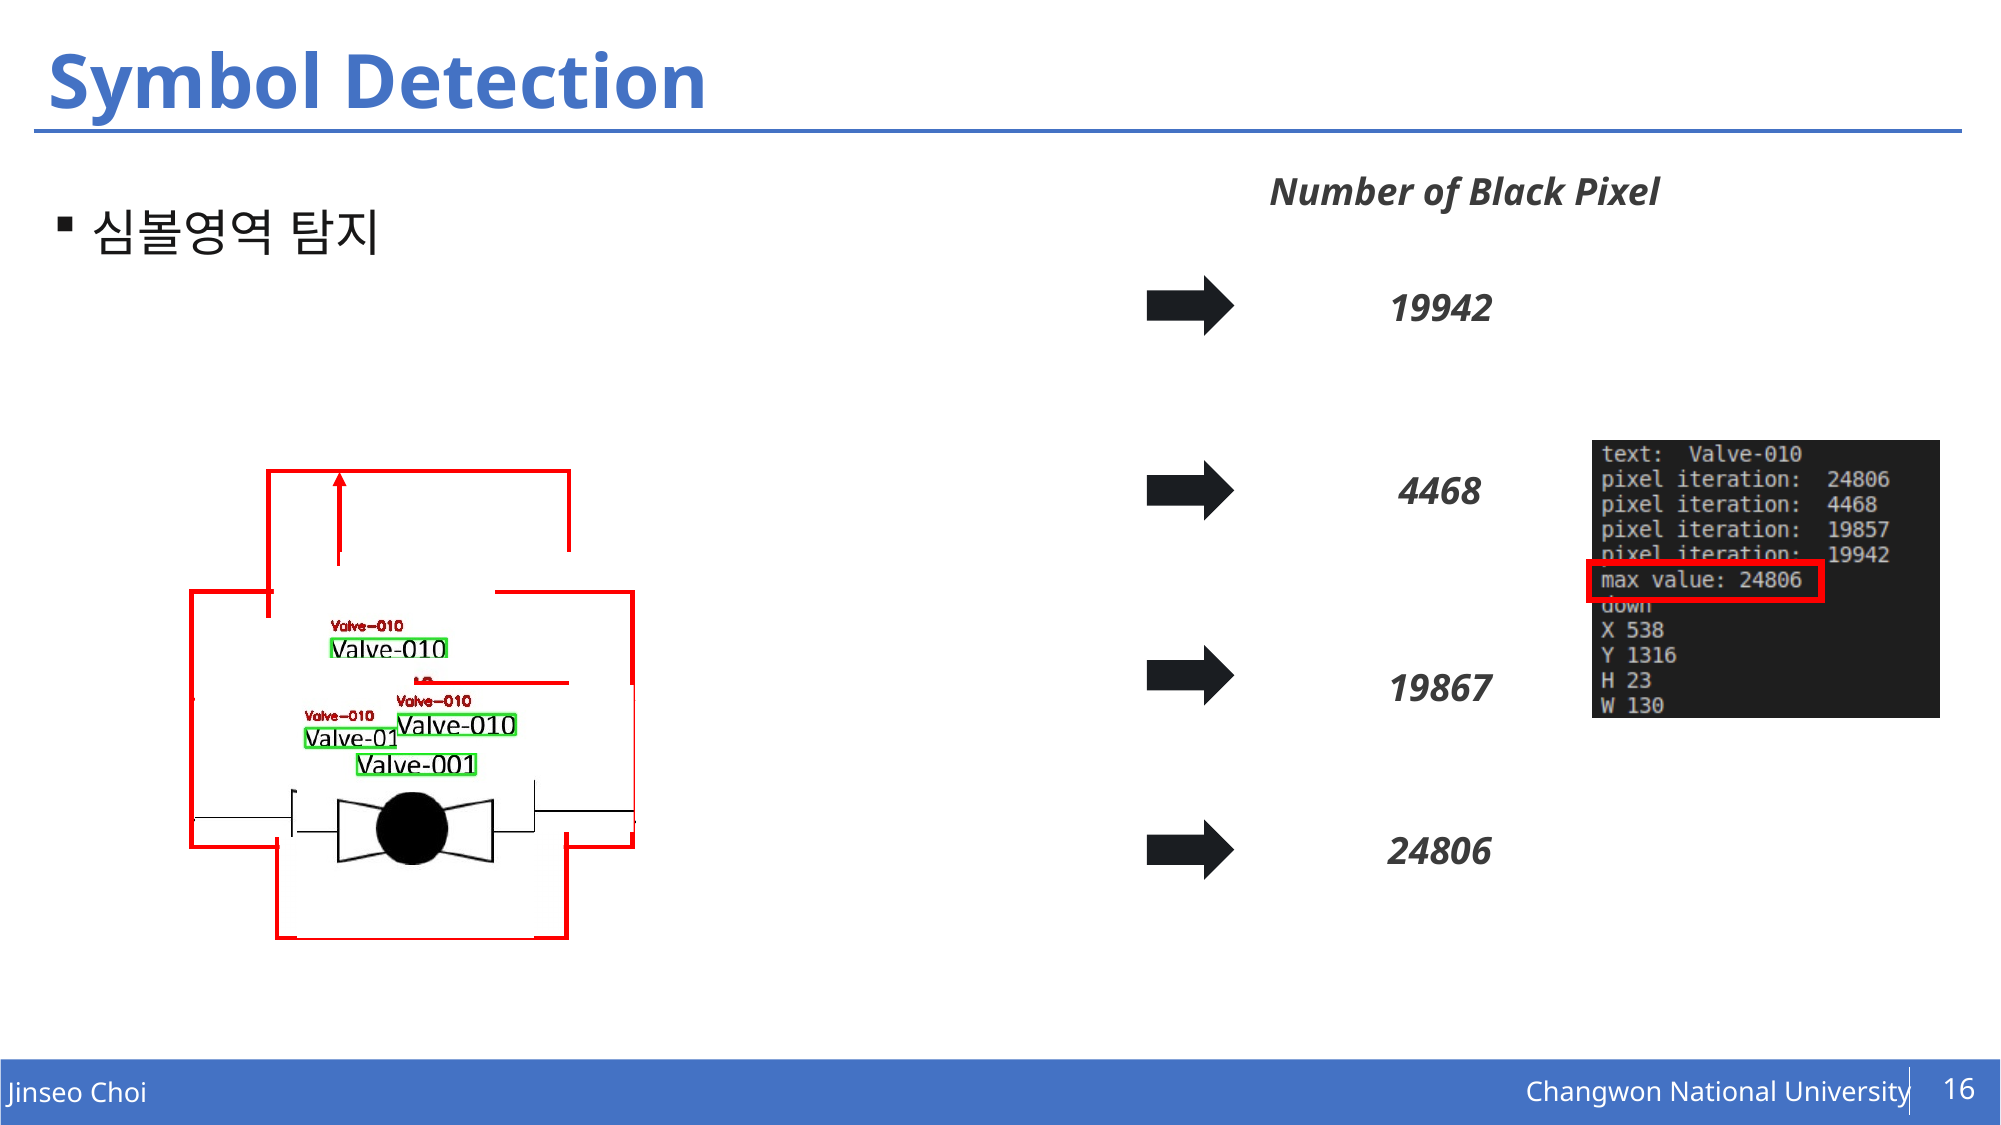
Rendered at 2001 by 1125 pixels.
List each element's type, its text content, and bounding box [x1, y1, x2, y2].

text_box [276, 848, 567, 939]
text_box [1145, 272, 1236, 339]
slide_number 16 [1922, 1060, 1996, 1121]
picture [191, 551, 636, 938]
text_box [1145, 457, 1236, 524]
text_box [1145, 816, 1236, 883]
text_box [1588, 561, 1592, 601]
text_box 4468 [1383, 460, 1497, 520]
text_box 19942 [1374, 276, 1508, 337]
text_box 심볼영역 탐지 [38, 169, 1968, 1014]
text_box [1145, 642, 1236, 709]
title Symbol Detection [33, 27, 1963, 143]
picture [1592, 440, 1940, 718]
text_box 19867 [1373, 656, 1507, 717]
text_box 24806 [1373, 819, 1507, 880]
text_box Number of Black Pixel [1254, 160, 1678, 221]
text_box [267, 470, 570, 552]
